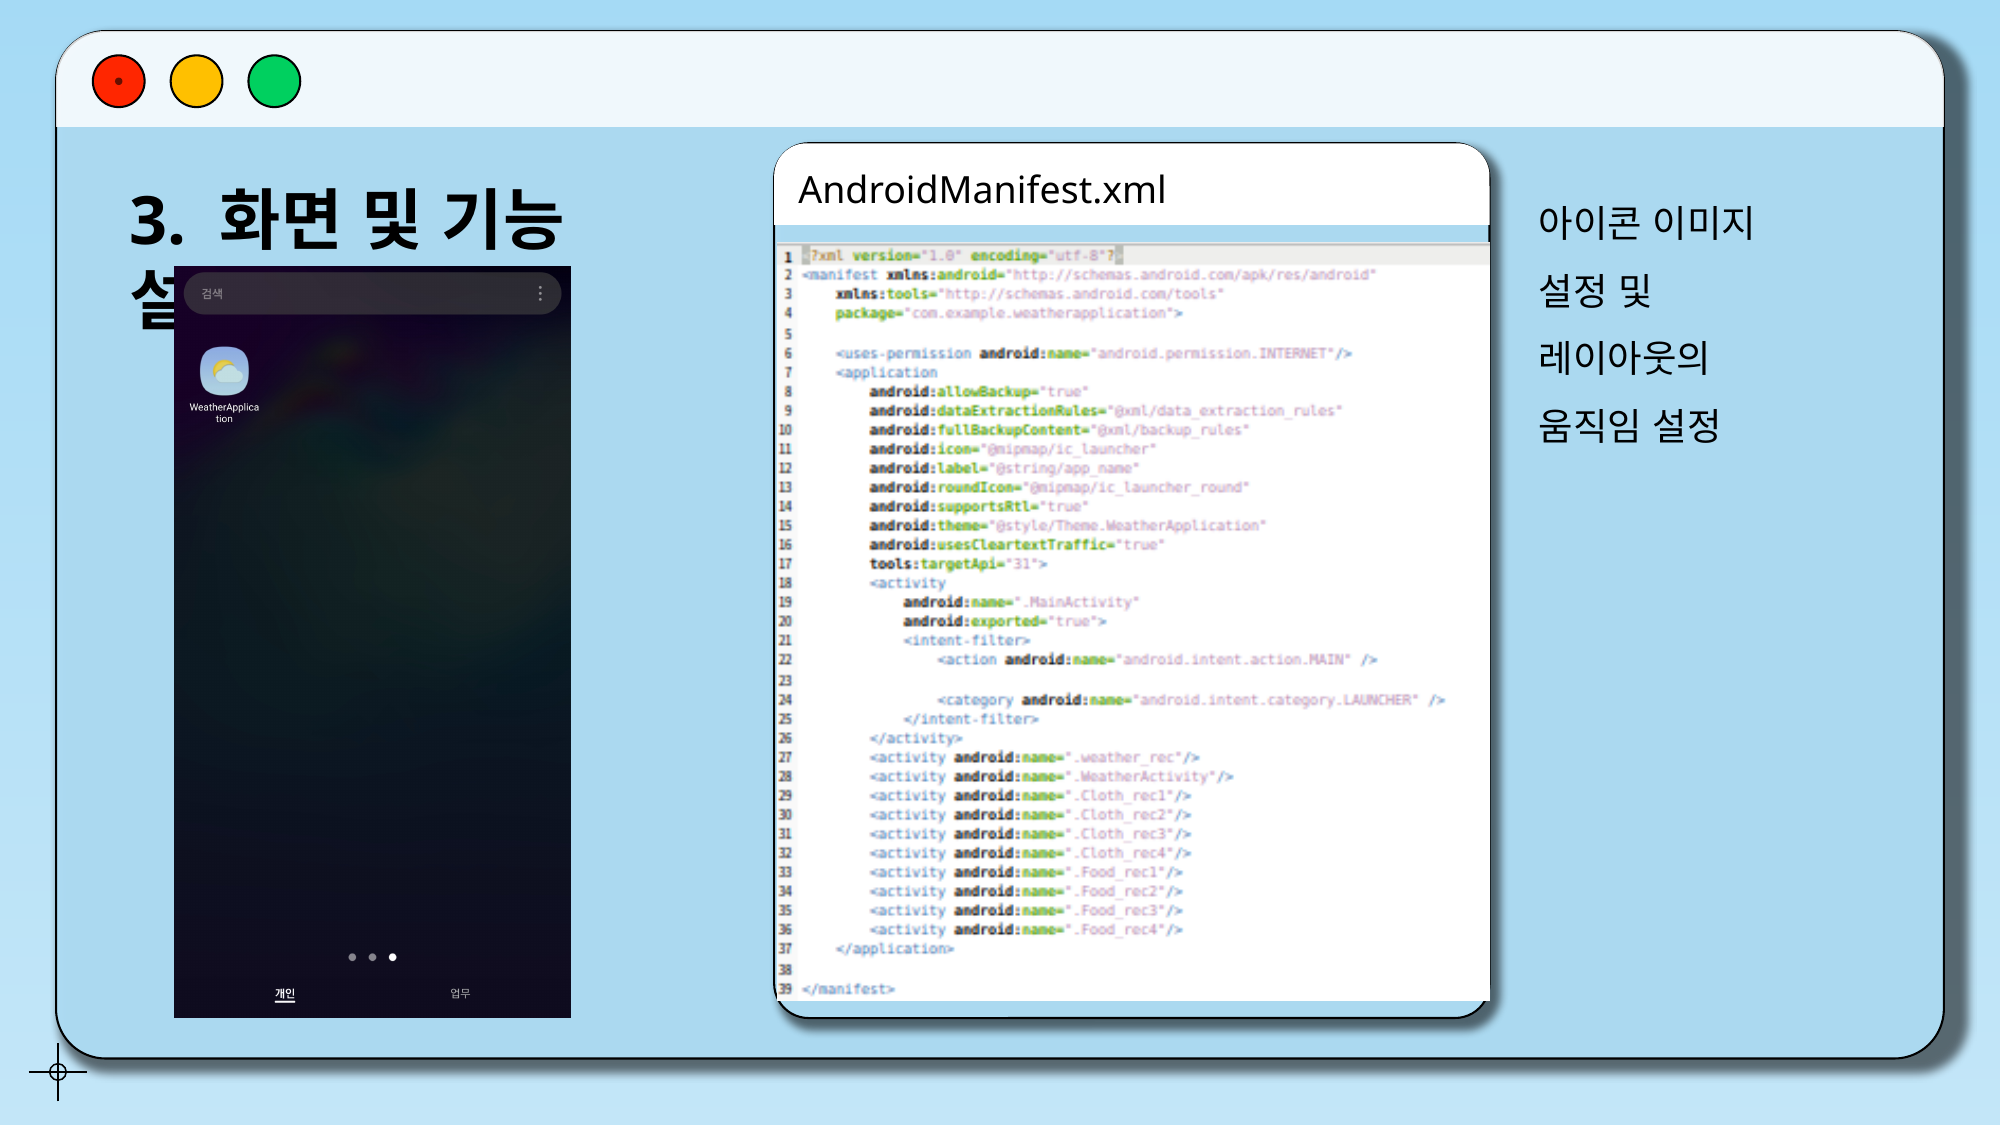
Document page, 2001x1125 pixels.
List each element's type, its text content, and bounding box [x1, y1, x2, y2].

text_box [777, 1001, 1486, 1020]
text_box [773, 226, 1491, 1000]
picture [174, 266, 571, 1019]
text_box 아이콘 이미지 설정 및 레이아웃의 움직임 설정 [1524, 170, 1805, 455]
text_box [169, 54, 224, 109]
text_box [113, 76, 124, 87]
picture [777, 242, 1490, 1001]
text_box [247, 54, 302, 109]
text_box [55, 30, 1945, 129]
text_box 3. 화면 및 기능 설명 [114, 170, 685, 345]
text_box AndroidManifest.xml [773, 142, 1491, 226]
text_box [55, 129, 1945, 1060]
text_box [91, 54, 146, 109]
